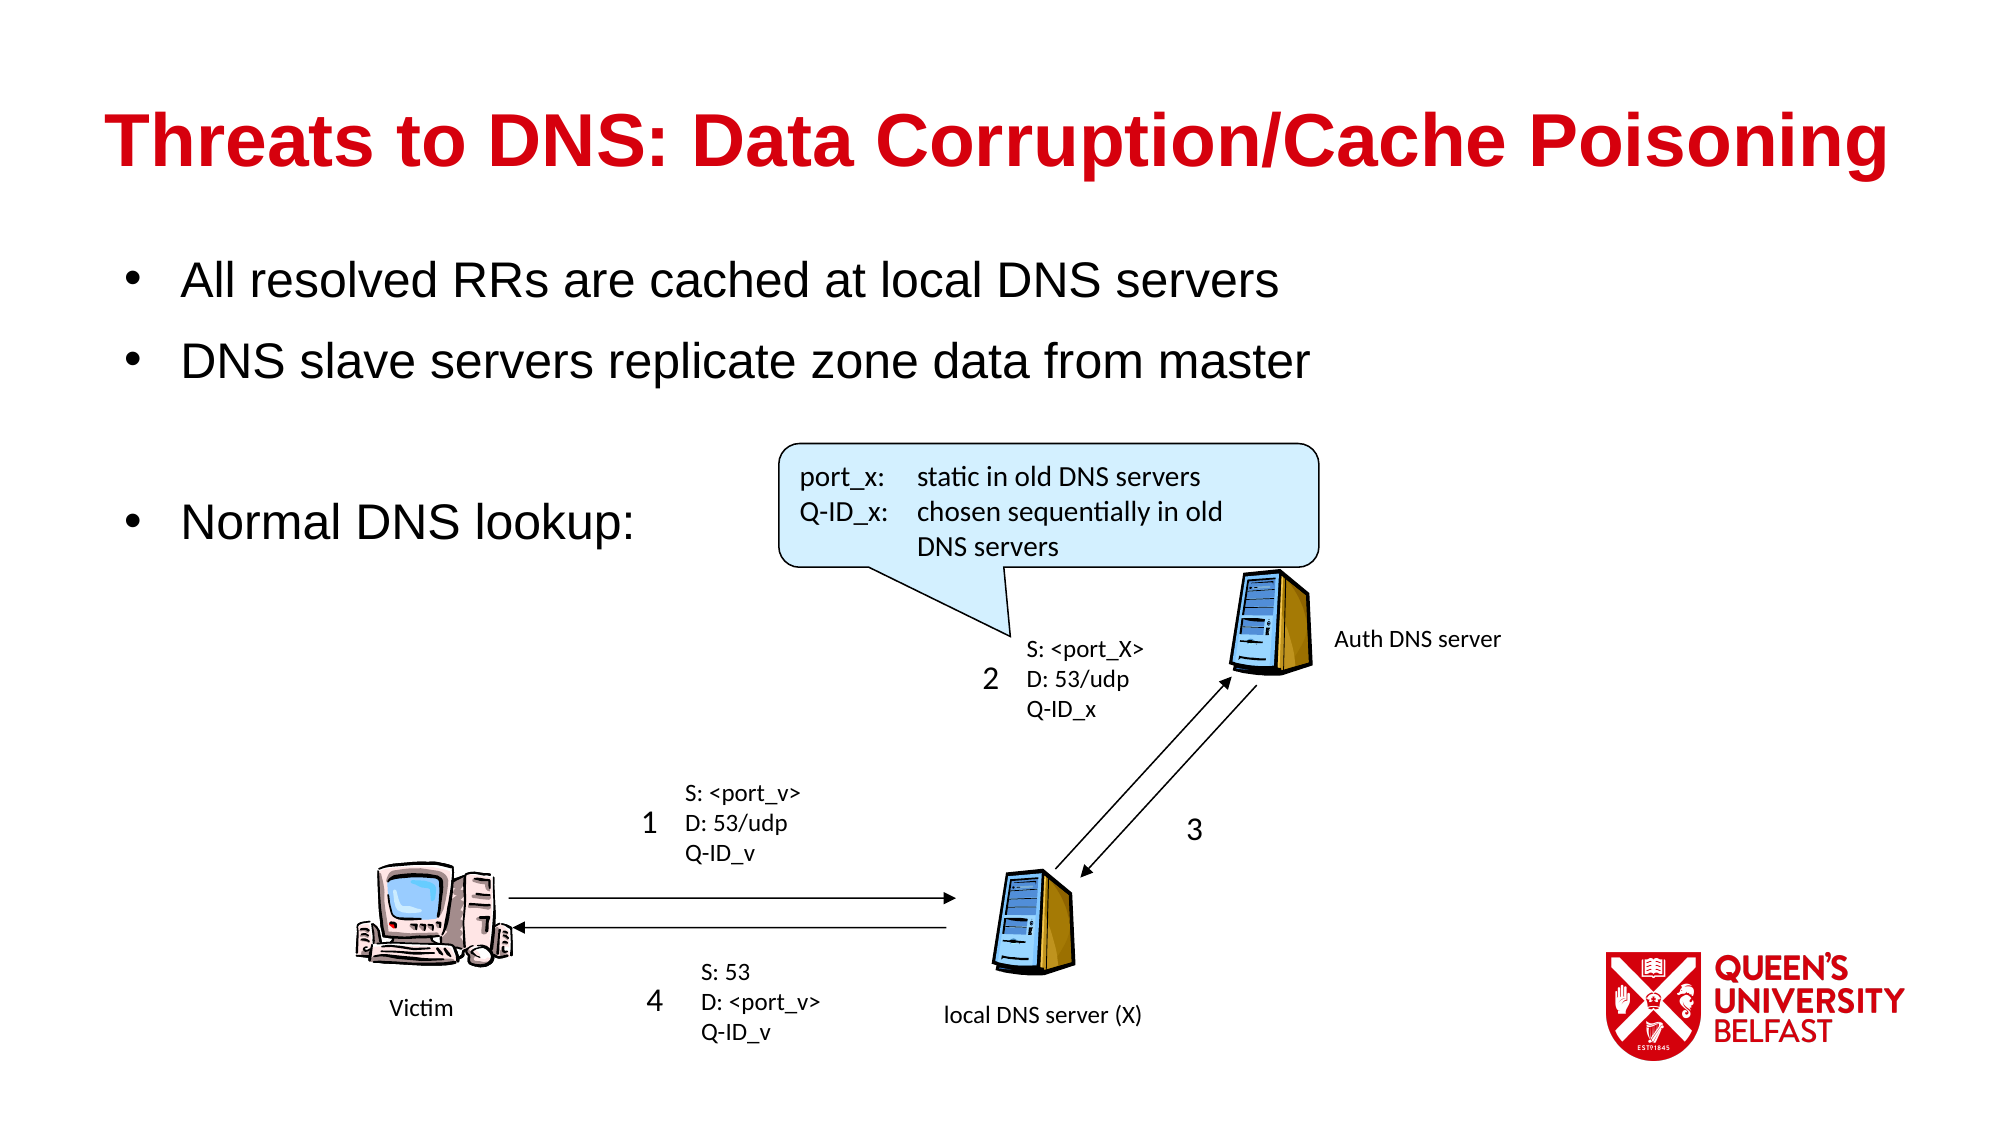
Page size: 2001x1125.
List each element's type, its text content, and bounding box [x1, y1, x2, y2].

picture [355, 861, 516, 971]
text_box [1056, 677, 1232, 868]
picture [1605, 948, 1906, 1065]
text_box 2 [967, 648, 1011, 704]
text_box [516, 921, 947, 934]
text_box 4 [631, 971, 678, 1026]
text_box port_x: static in old DNS servers Q-ID_x: chosen sequentially in old DNS servers [778, 443, 1319, 637]
picture [1228, 568, 1313, 678]
text_box [1080, 685, 1257, 878]
text_box [516, 892, 956, 905]
text_box S: <port_v> D: 53/udp Q-ID_v [670, 769, 817, 875]
text_box S: <port_X> D: 53/udp Q-ID_x [1011, 624, 1160, 730]
text_box 1 [625, 793, 670, 848]
picture [991, 868, 1076, 978]
list All resolved RRs are cached at local DNS servers DNS slave servers replicate zone data from master Normal DNS lookup: [109, 239, 1803, 1053]
text_box local DNS server (X) [929, 991, 1158, 1037]
text_box Victim [374, 984, 469, 1030]
text_box Auth DNS server [1319, 614, 1517, 660]
list Threats to DNS: Data Corruption/Cache Poisoning [90, 94, 1956, 282]
text_box 3 [1171, 799, 1218, 855]
text_box S: 53 D: <port_v> Q-ID_v [686, 947, 842, 1053]
